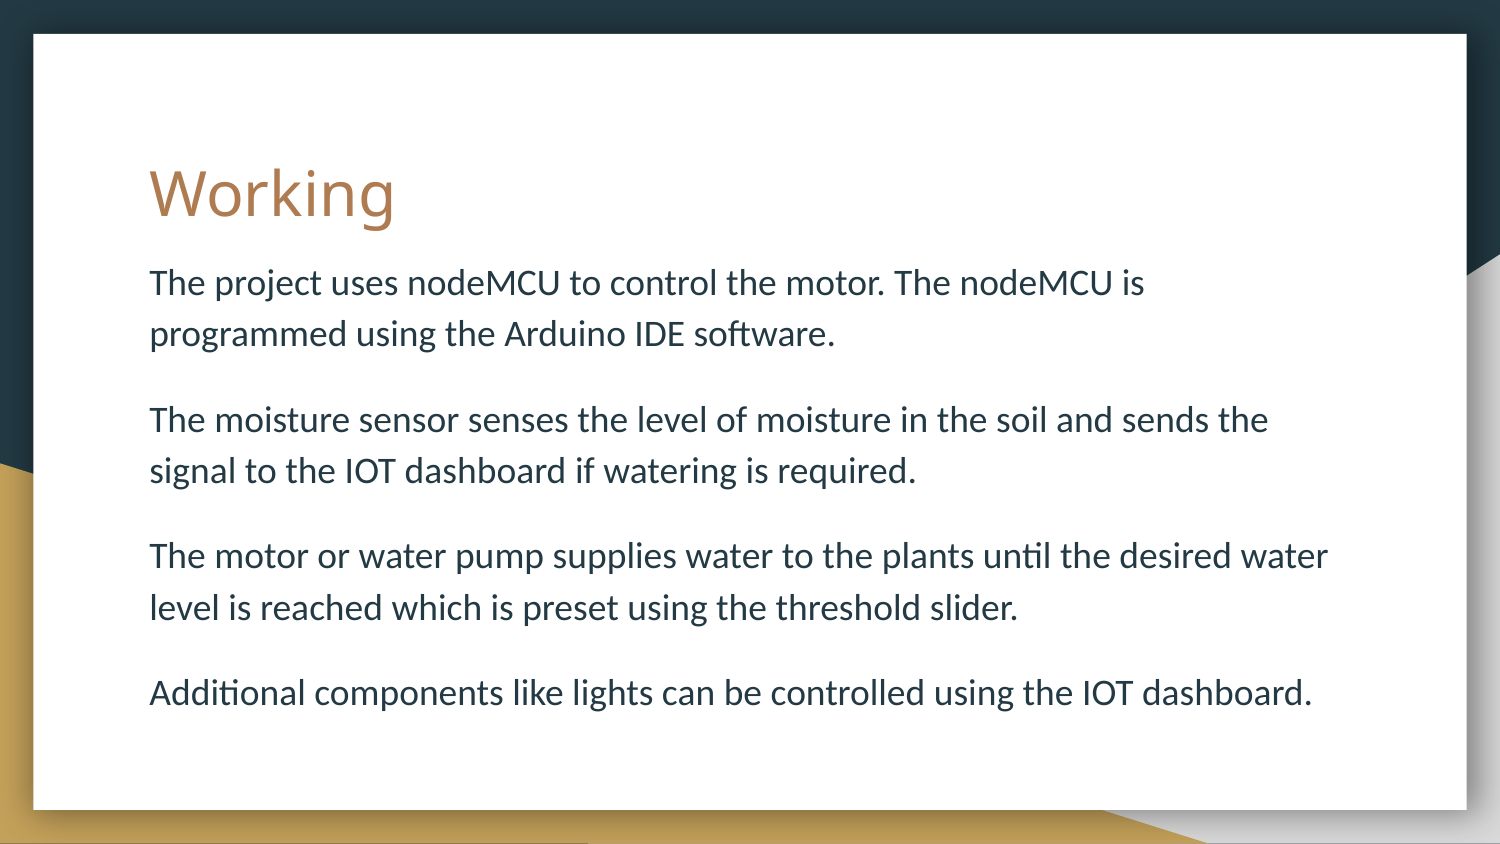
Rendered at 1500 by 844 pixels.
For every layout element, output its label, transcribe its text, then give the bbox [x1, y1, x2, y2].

title Working [134, 138, 1366, 235]
list The project uses nodeMCU to control the motor. The nodeMCU is programmed using the Arduino IDE software. The moisture sensor senses the level of moisture in the soil and sends the signal to the IOT dashboard if watering is required. The motor or water pump supplies water to the plants until the desired water level is reached which is preset using the threshold slider. Additional components like lights can be controlled using the IOT dashboard. [134, 235, 1366, 730]
